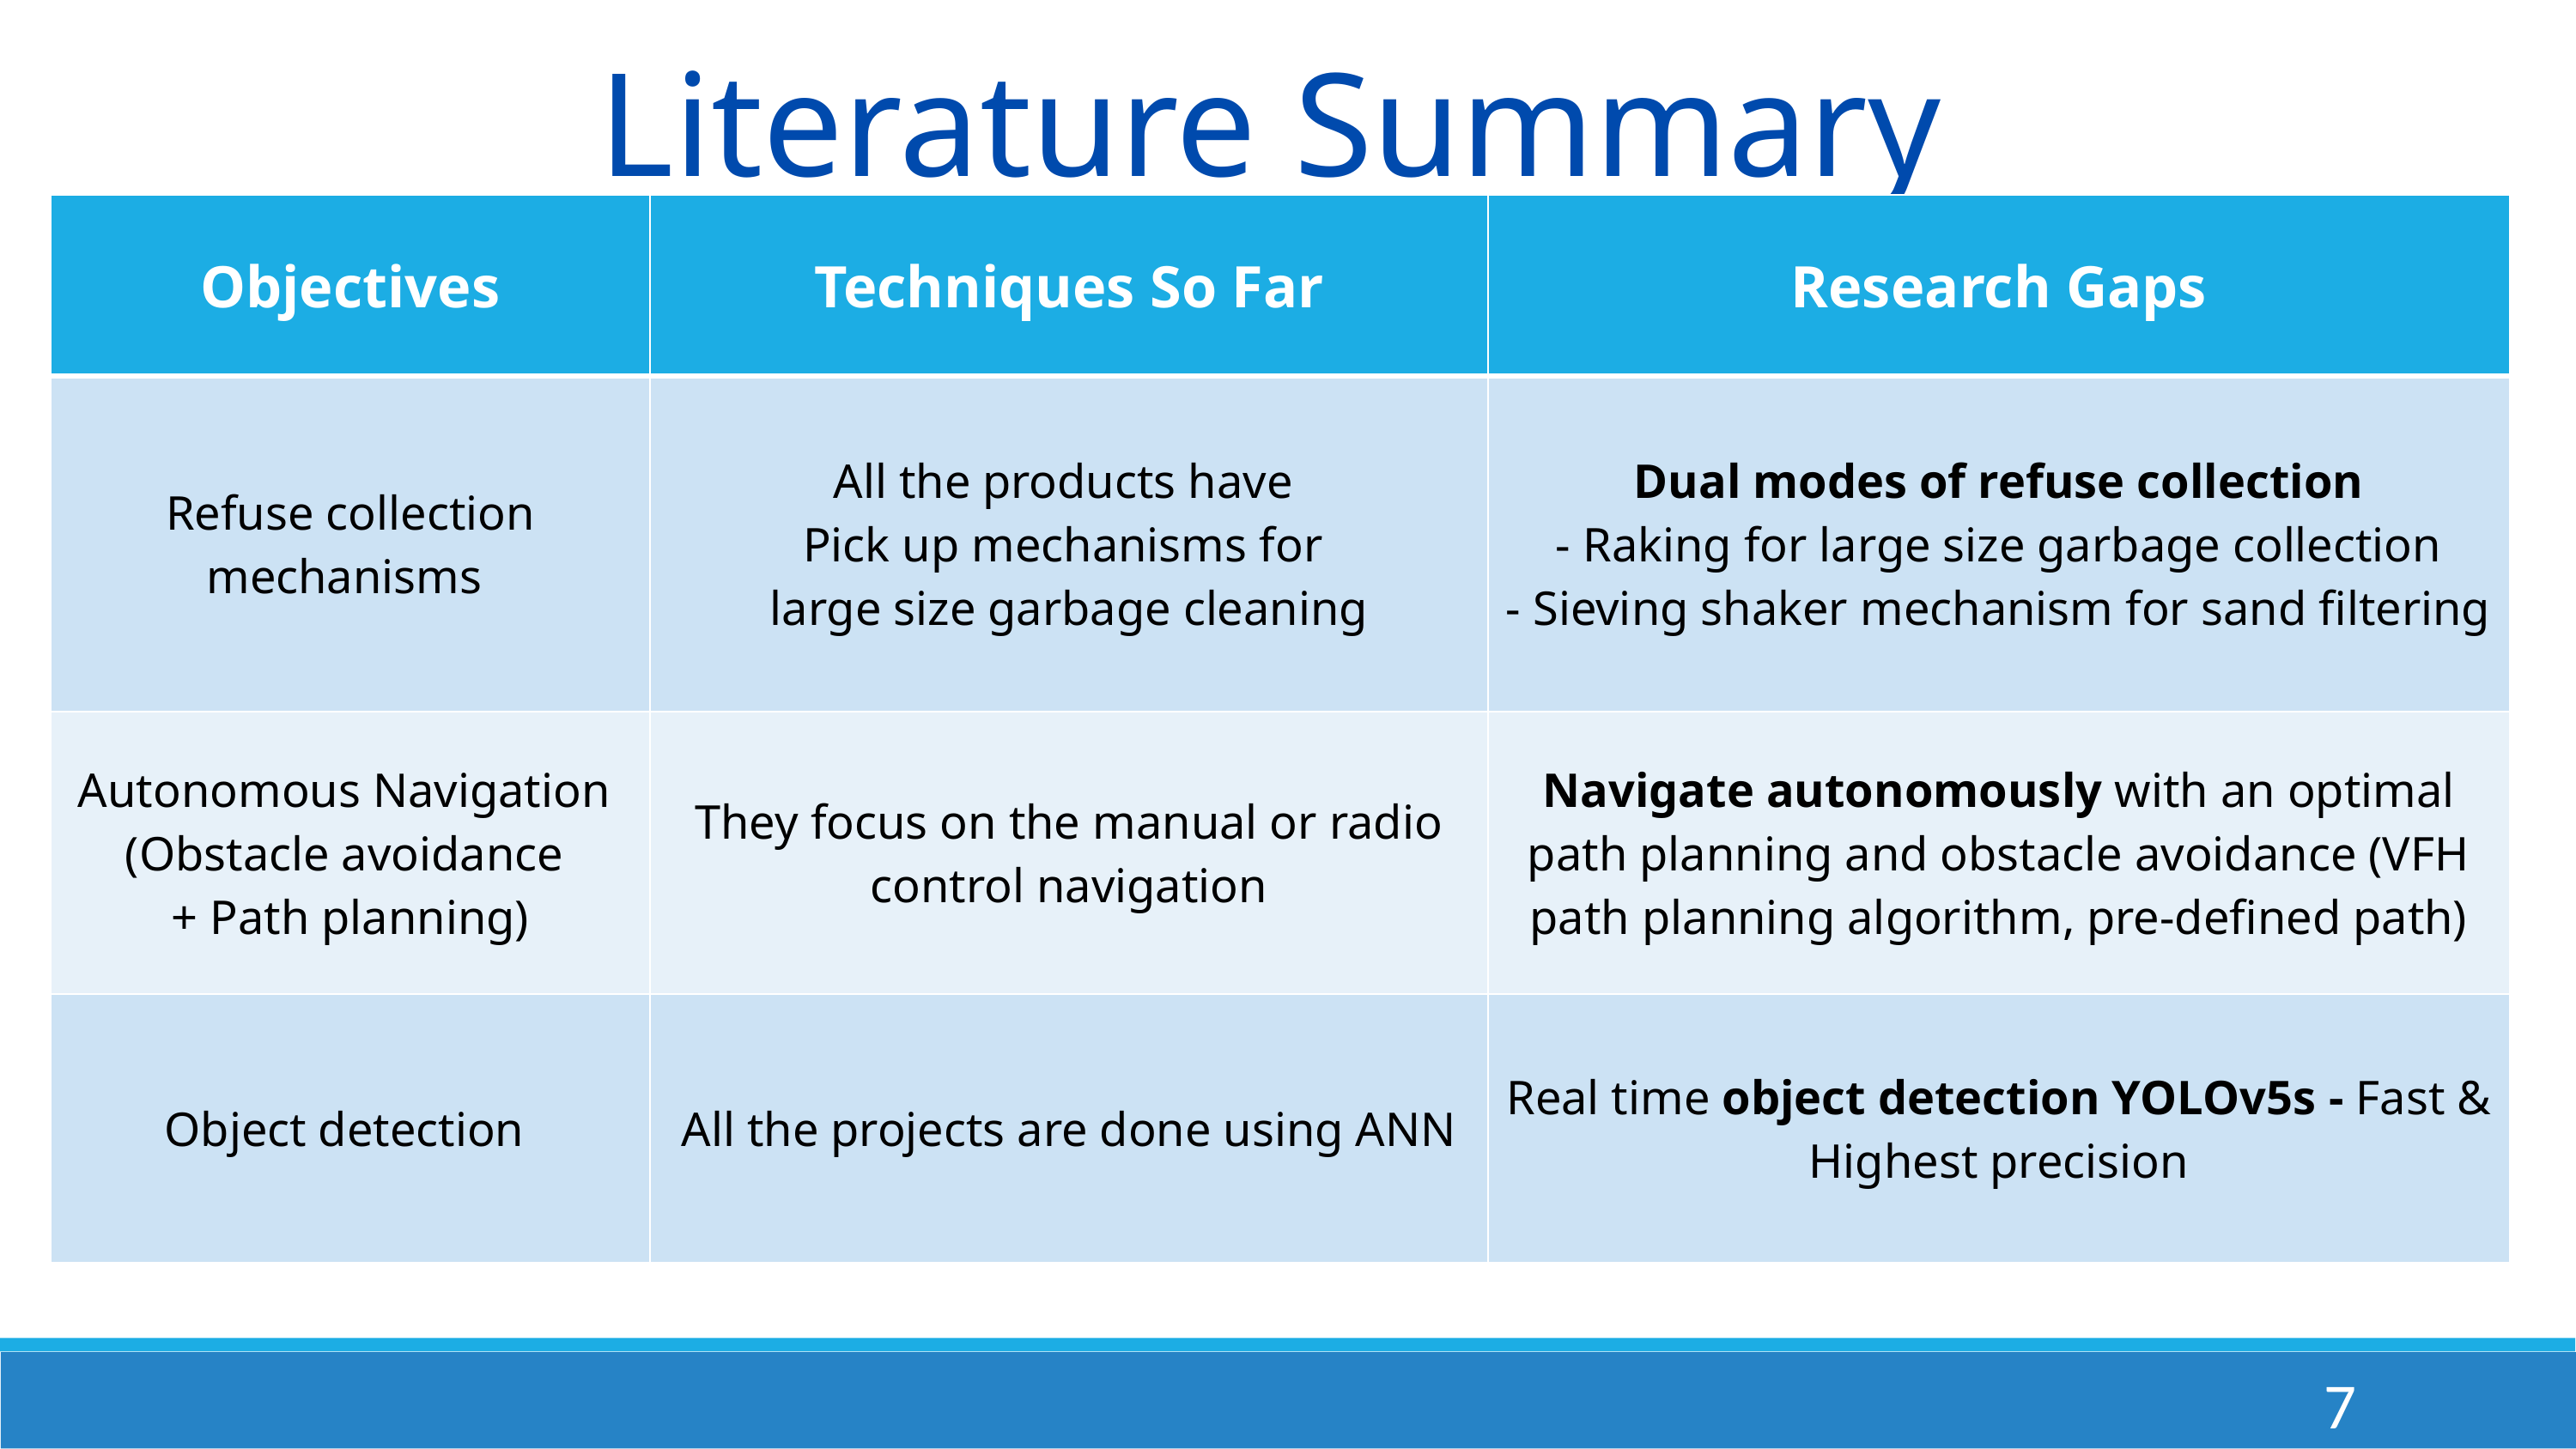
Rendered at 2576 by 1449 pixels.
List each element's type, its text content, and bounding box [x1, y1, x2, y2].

table_header Techniques So Far [651, 196, 1487, 373]
table_cell Real time object detection YOLOv5s - Fast & Highest precision [1489, 995, 2509, 1262]
table_cell Object detection [52, 995, 649, 1262]
table_cell Autonomous Navigation (Obstacle avoidance + Path planning) [52, 712, 649, 993]
slide_number 7 [2092, 1364, 2369, 1442]
table_cell All the projects are done using ANN [651, 995, 1487, 1262]
table_cell All the products have Pick up mechanisms for large size garbage cleaning [651, 379, 1487, 711]
table_cell Navigate autonomously with an optimal path planning and obstacle avoidance (VFH path planning algorithm, pre-defined path) [1489, 712, 2509, 993]
table_header Research Gaps [1489, 196, 2509, 373]
table_header Objectives [52, 196, 649, 373]
table_cell Dual modes of refuse collection - Raking for large size garbage collection - Sieving shaker mechanism for sand filtering [1489, 379, 2509, 711]
table_cell They focus on the manual or radio control navigation [651, 712, 1487, 993]
text_box Literature Summary [530, 4, 2011, 194]
table_cell Refuse collection mechanisms [52, 379, 649, 711]
